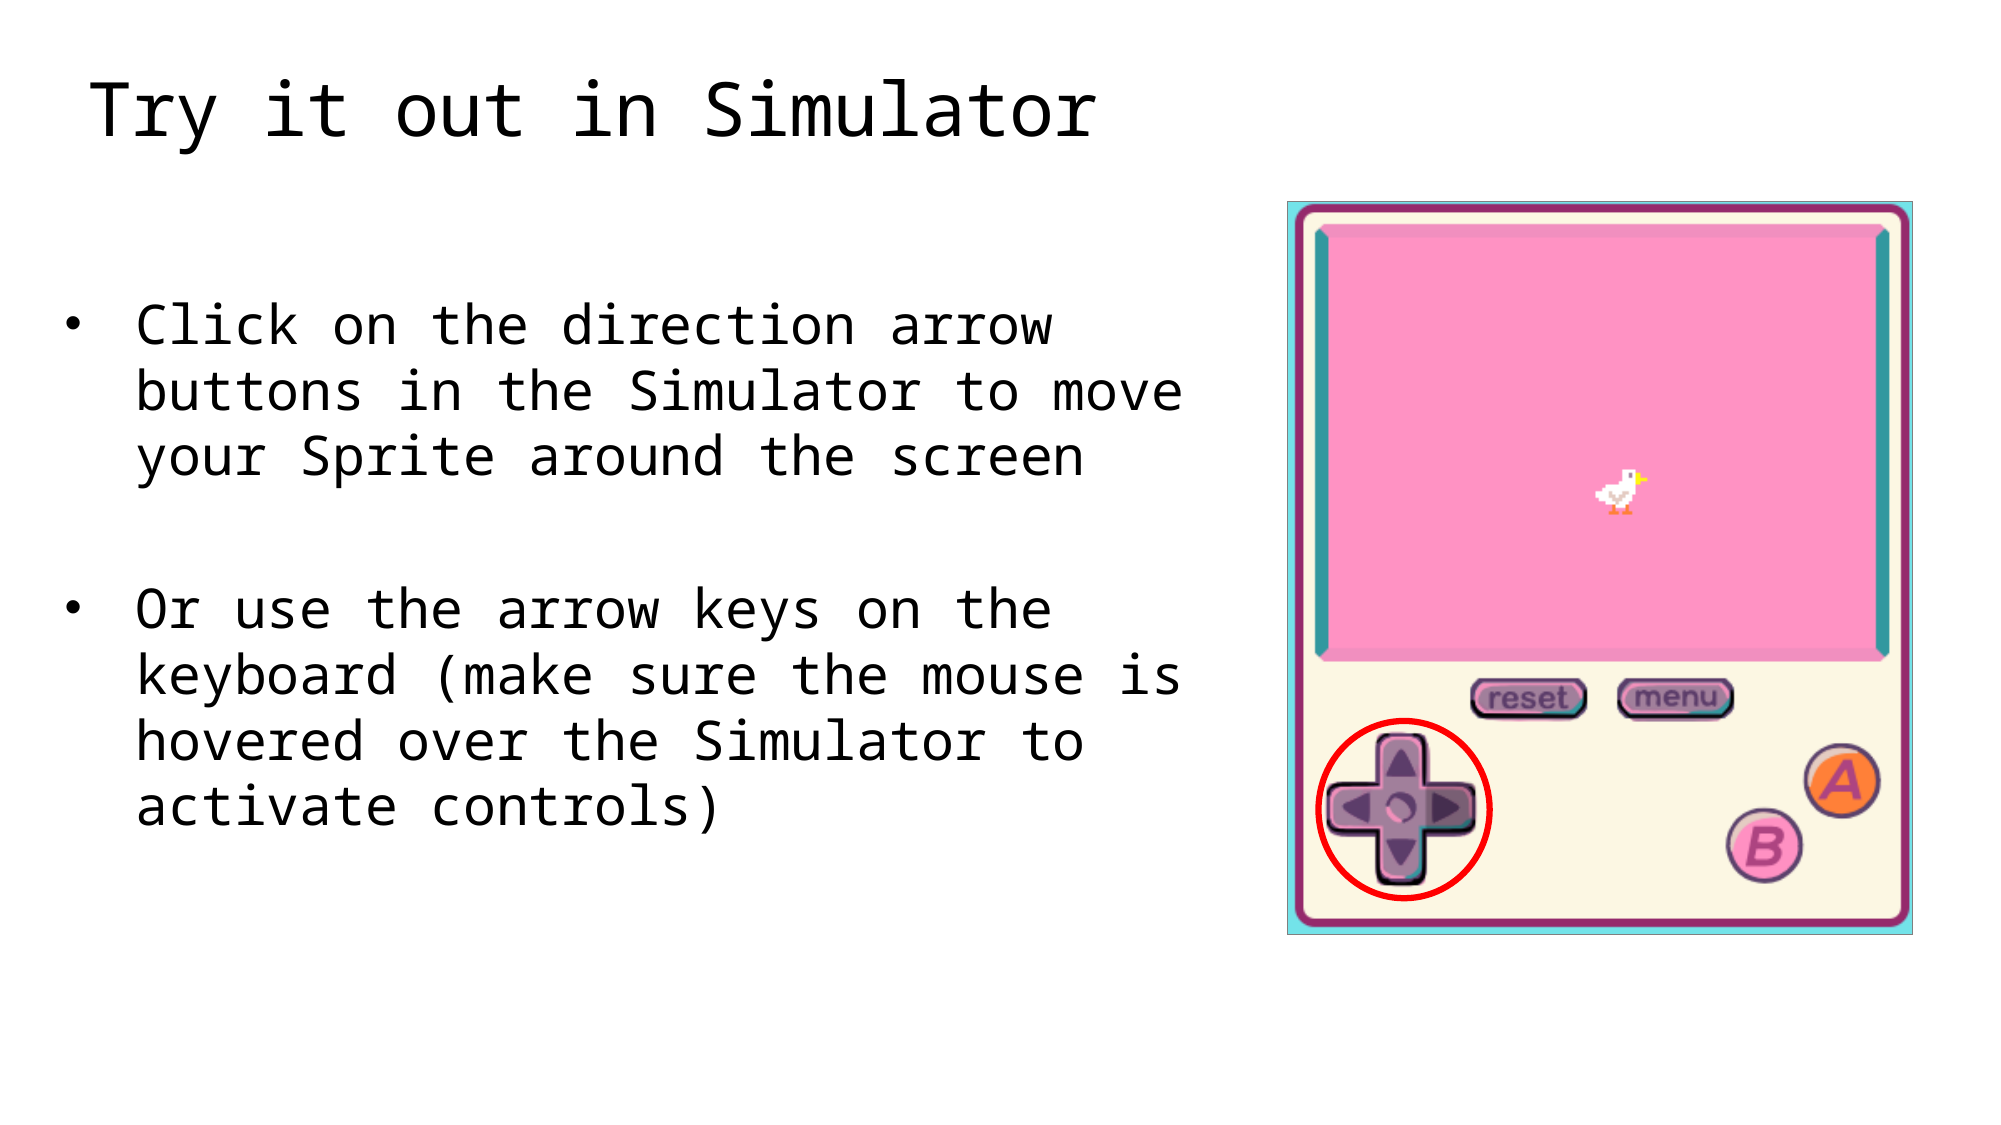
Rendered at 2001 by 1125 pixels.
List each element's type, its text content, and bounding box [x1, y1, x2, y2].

title Try it out in Simulator [86, 61, 1950, 202]
list Click on the direction arrow buttons in the Simulator to move your Sprite around the screen Or use the arrow keys on the keyboard (make sure the mouse is hovered over the Simulator to activate controls) [64, 289, 1188, 886]
picture [1287, 201, 1914, 935]
